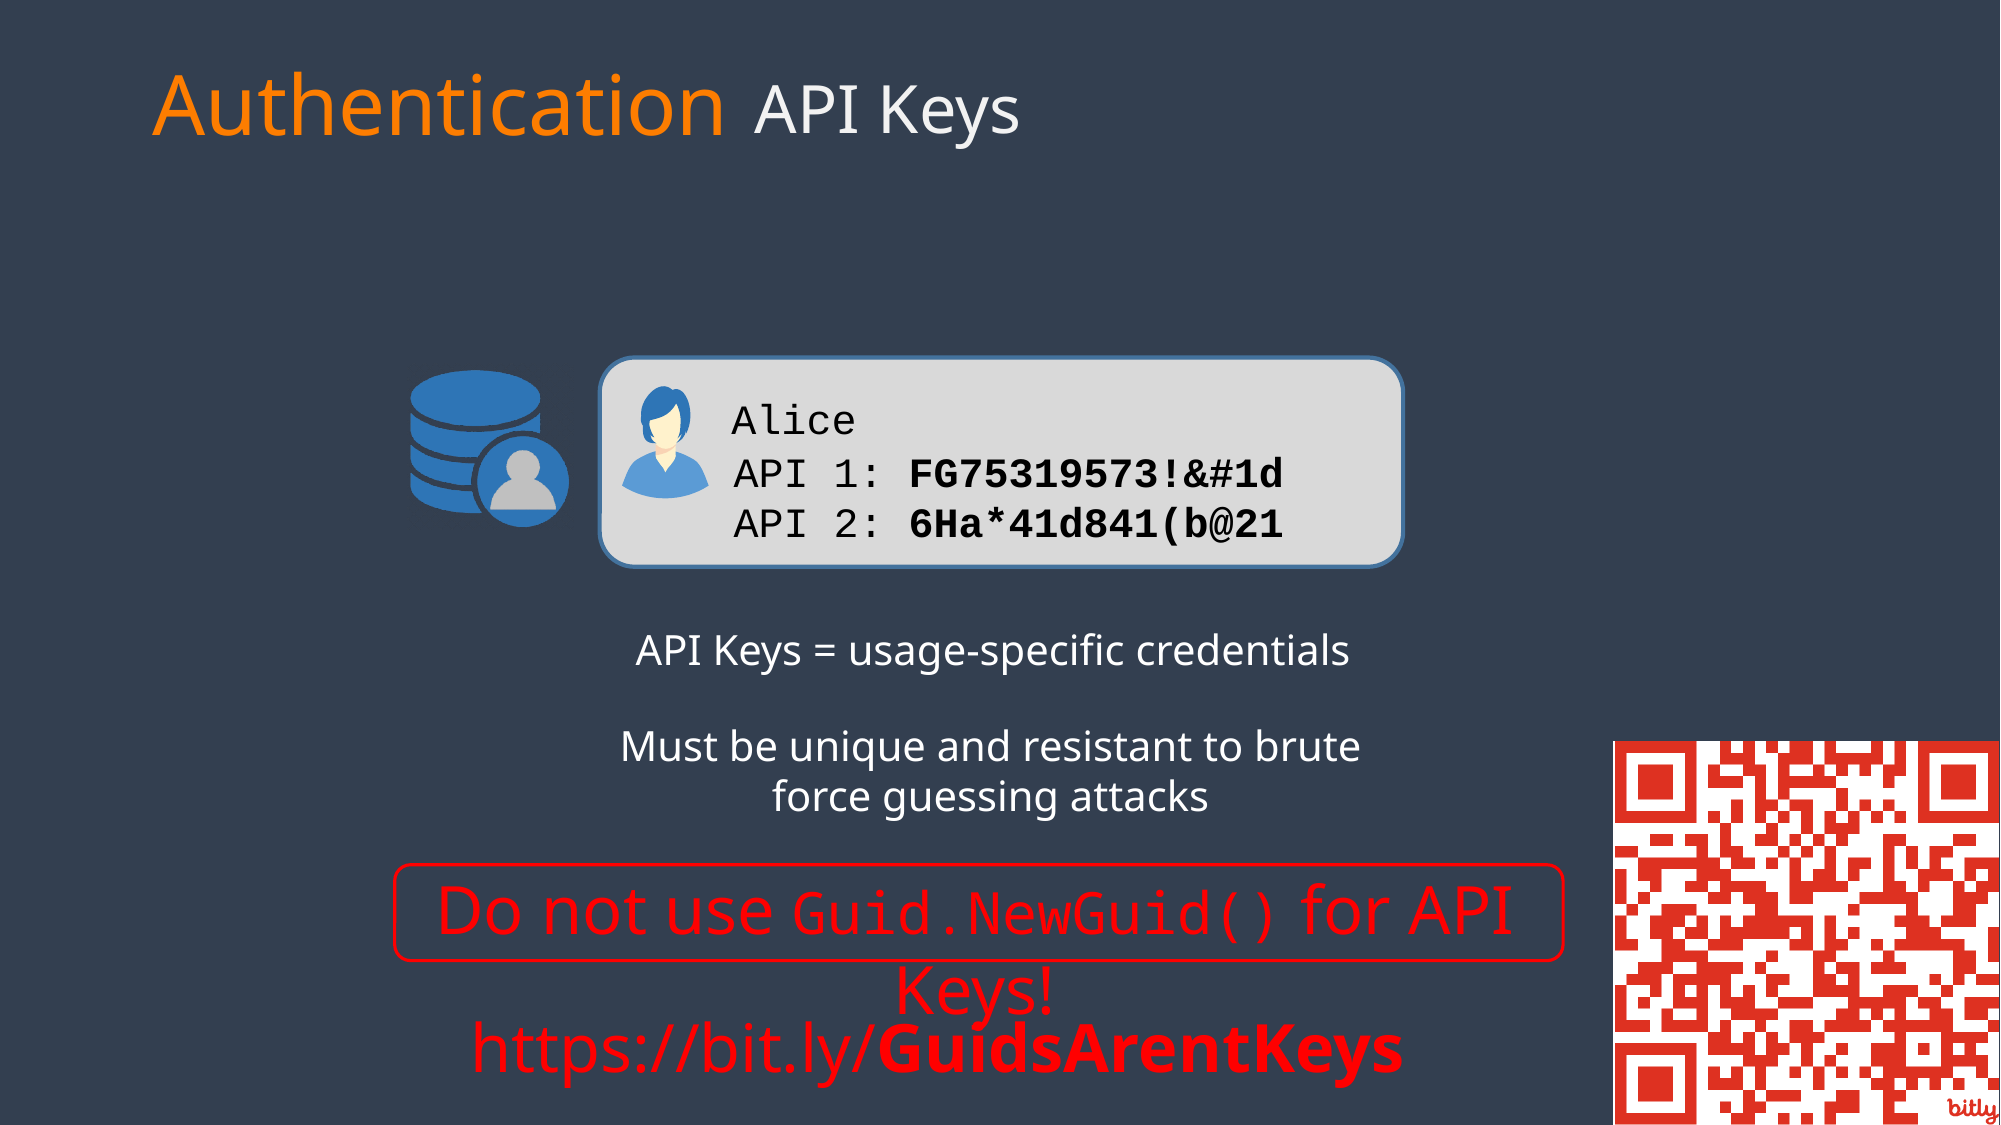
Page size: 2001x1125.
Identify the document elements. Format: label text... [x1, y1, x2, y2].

text_box Do not use Guid.NewGuid() for API Keys! [373, 860, 1577, 1035]
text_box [599, 357, 1404, 567]
list Authentication [137, 55, 1863, 770]
text_box [393, 863, 1565, 962]
picture [1613, 741, 1999, 1125]
text_box https://bit.ly/GuidsArentKeys [336, 998, 1540, 1093]
picture [407, 363, 574, 531]
text_box Must be unique and resistant to brute force guessing attacks [603, 712, 1378, 828]
